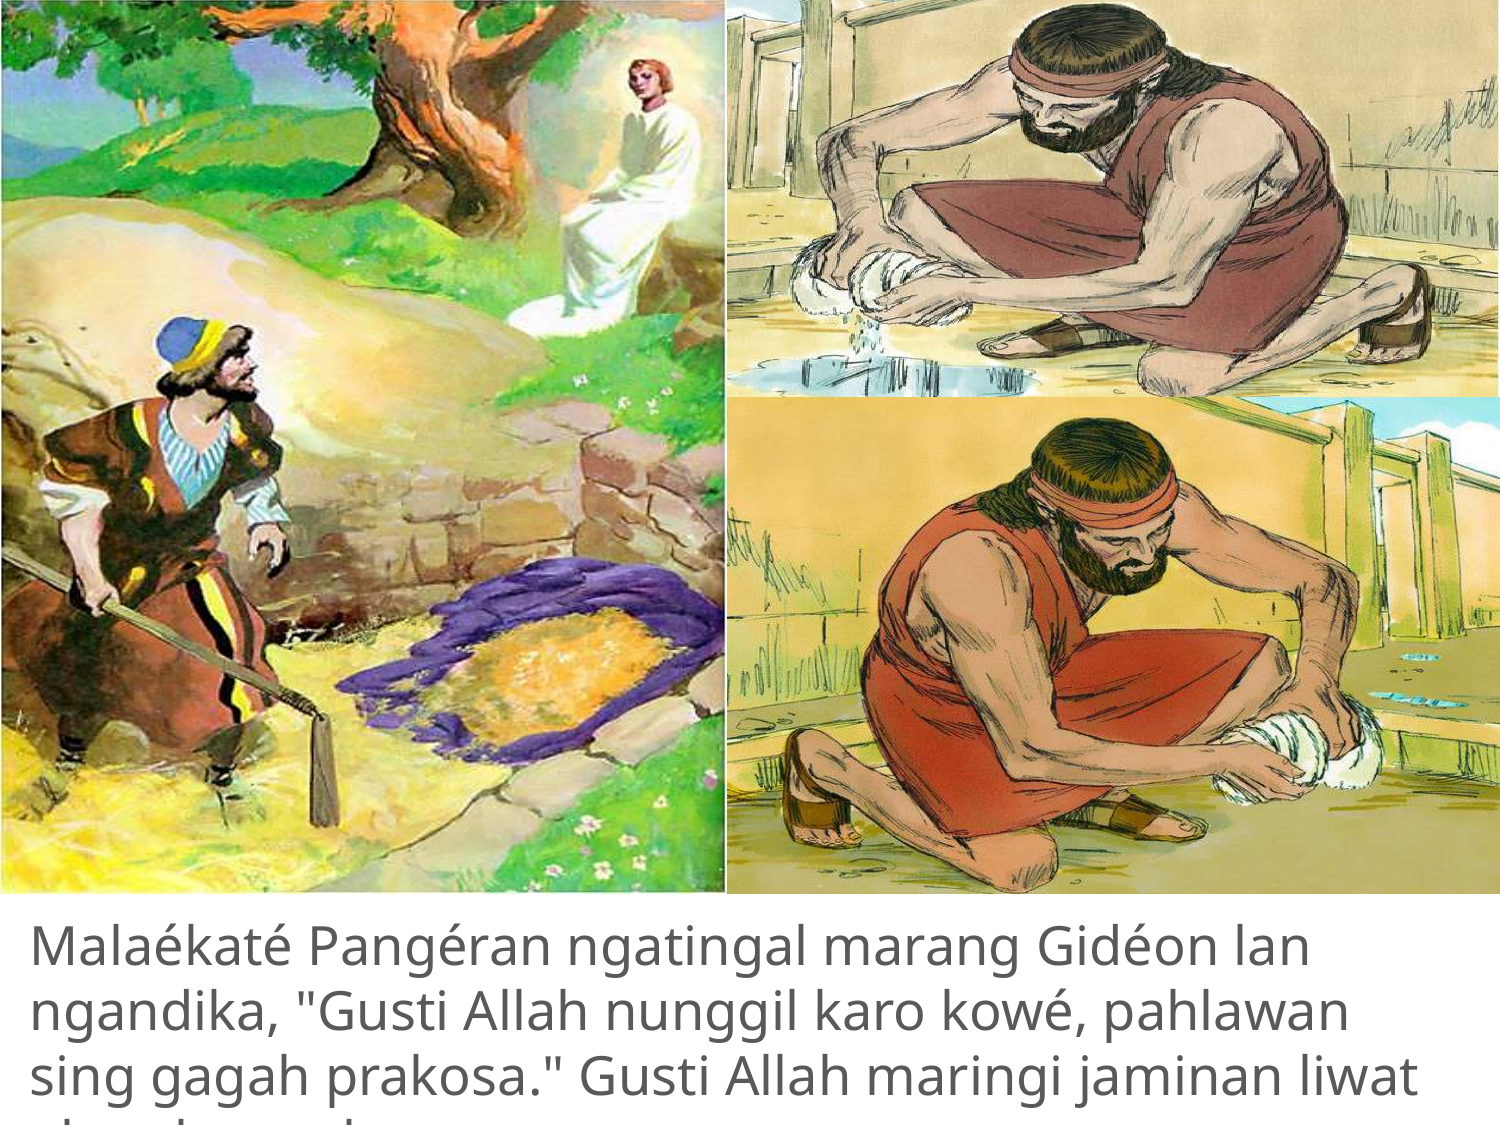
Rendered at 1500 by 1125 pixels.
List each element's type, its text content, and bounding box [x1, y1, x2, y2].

picture [0, 0, 1500, 894]
text_box Malaékaté Pangéran ngatingal marang Gidéon lan ngandika, "Gusti Allah nunggil karo kowé, pahlawan sing gagah prakosa." Gusti Allah maringi jaminan liwat ebun lan wulu. [14, 904, 1486, 1125]
